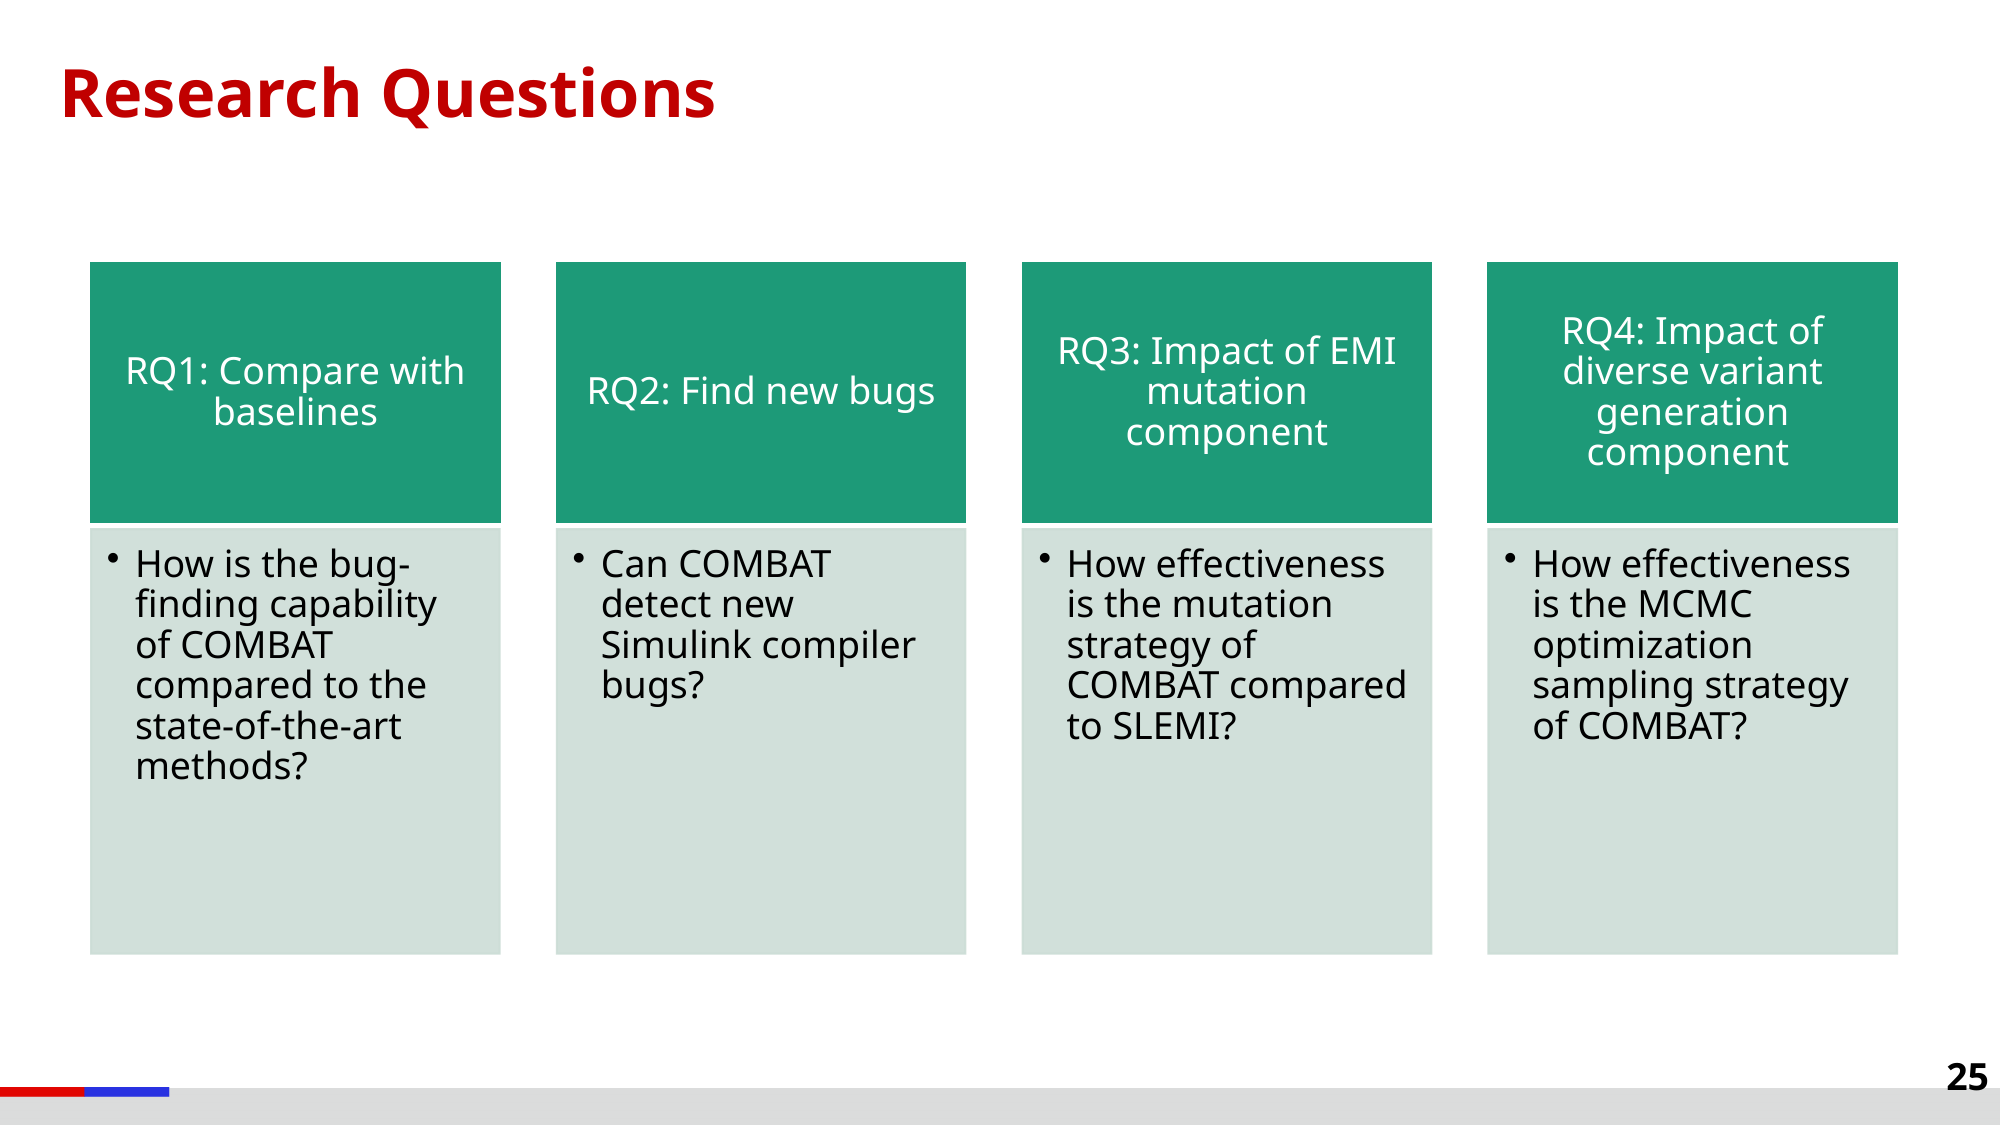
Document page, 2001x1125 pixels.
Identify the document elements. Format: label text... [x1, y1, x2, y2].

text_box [90, 192, 1898, 988]
text_box 25 [1654, 1045, 2000, 1106]
picture [0, 1087, 2000, 1125]
title Research Questions [44, 2, 2000, 191]
